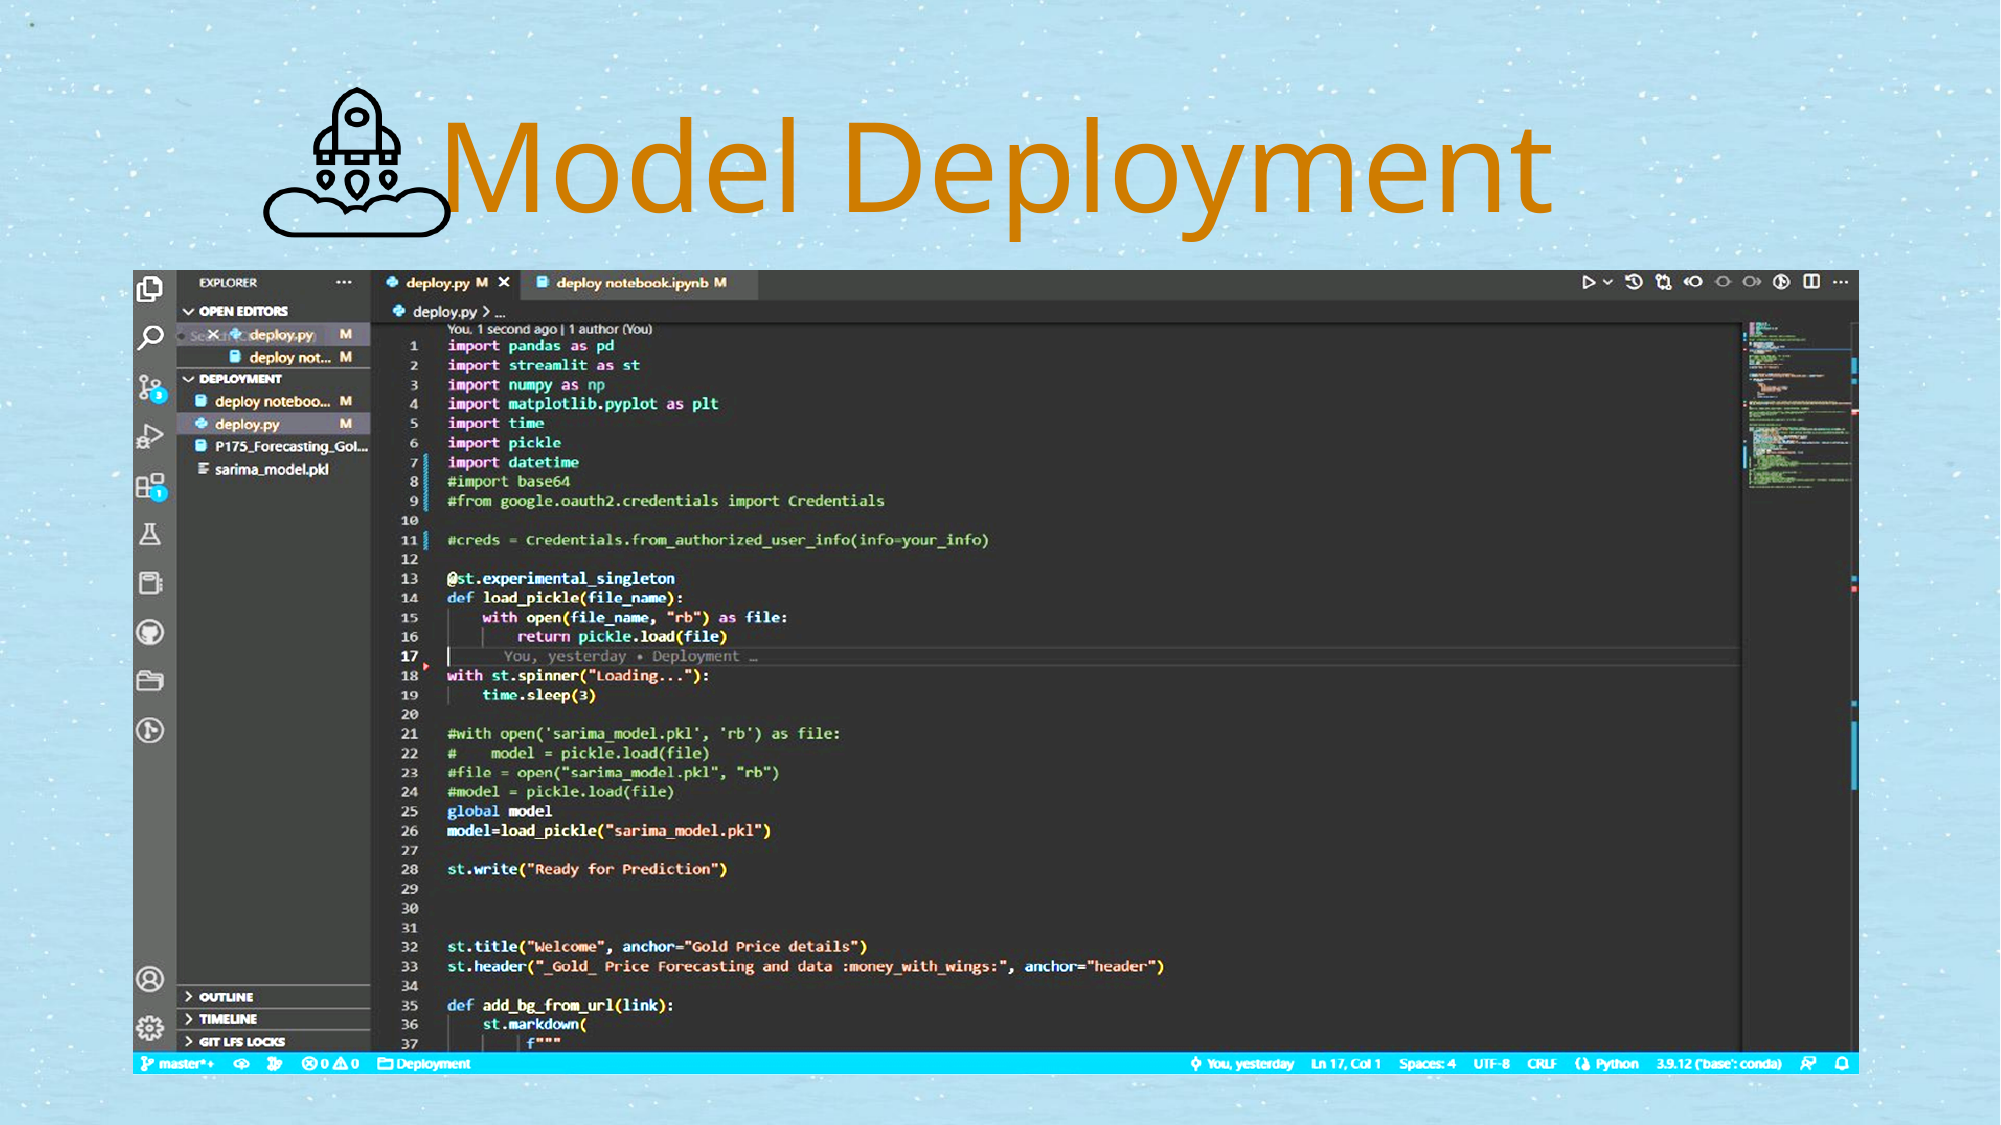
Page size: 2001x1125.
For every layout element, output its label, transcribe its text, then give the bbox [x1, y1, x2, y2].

picture [0, 0, 2001, 1125]
title Model Deployment [133, 53, 1859, 269]
